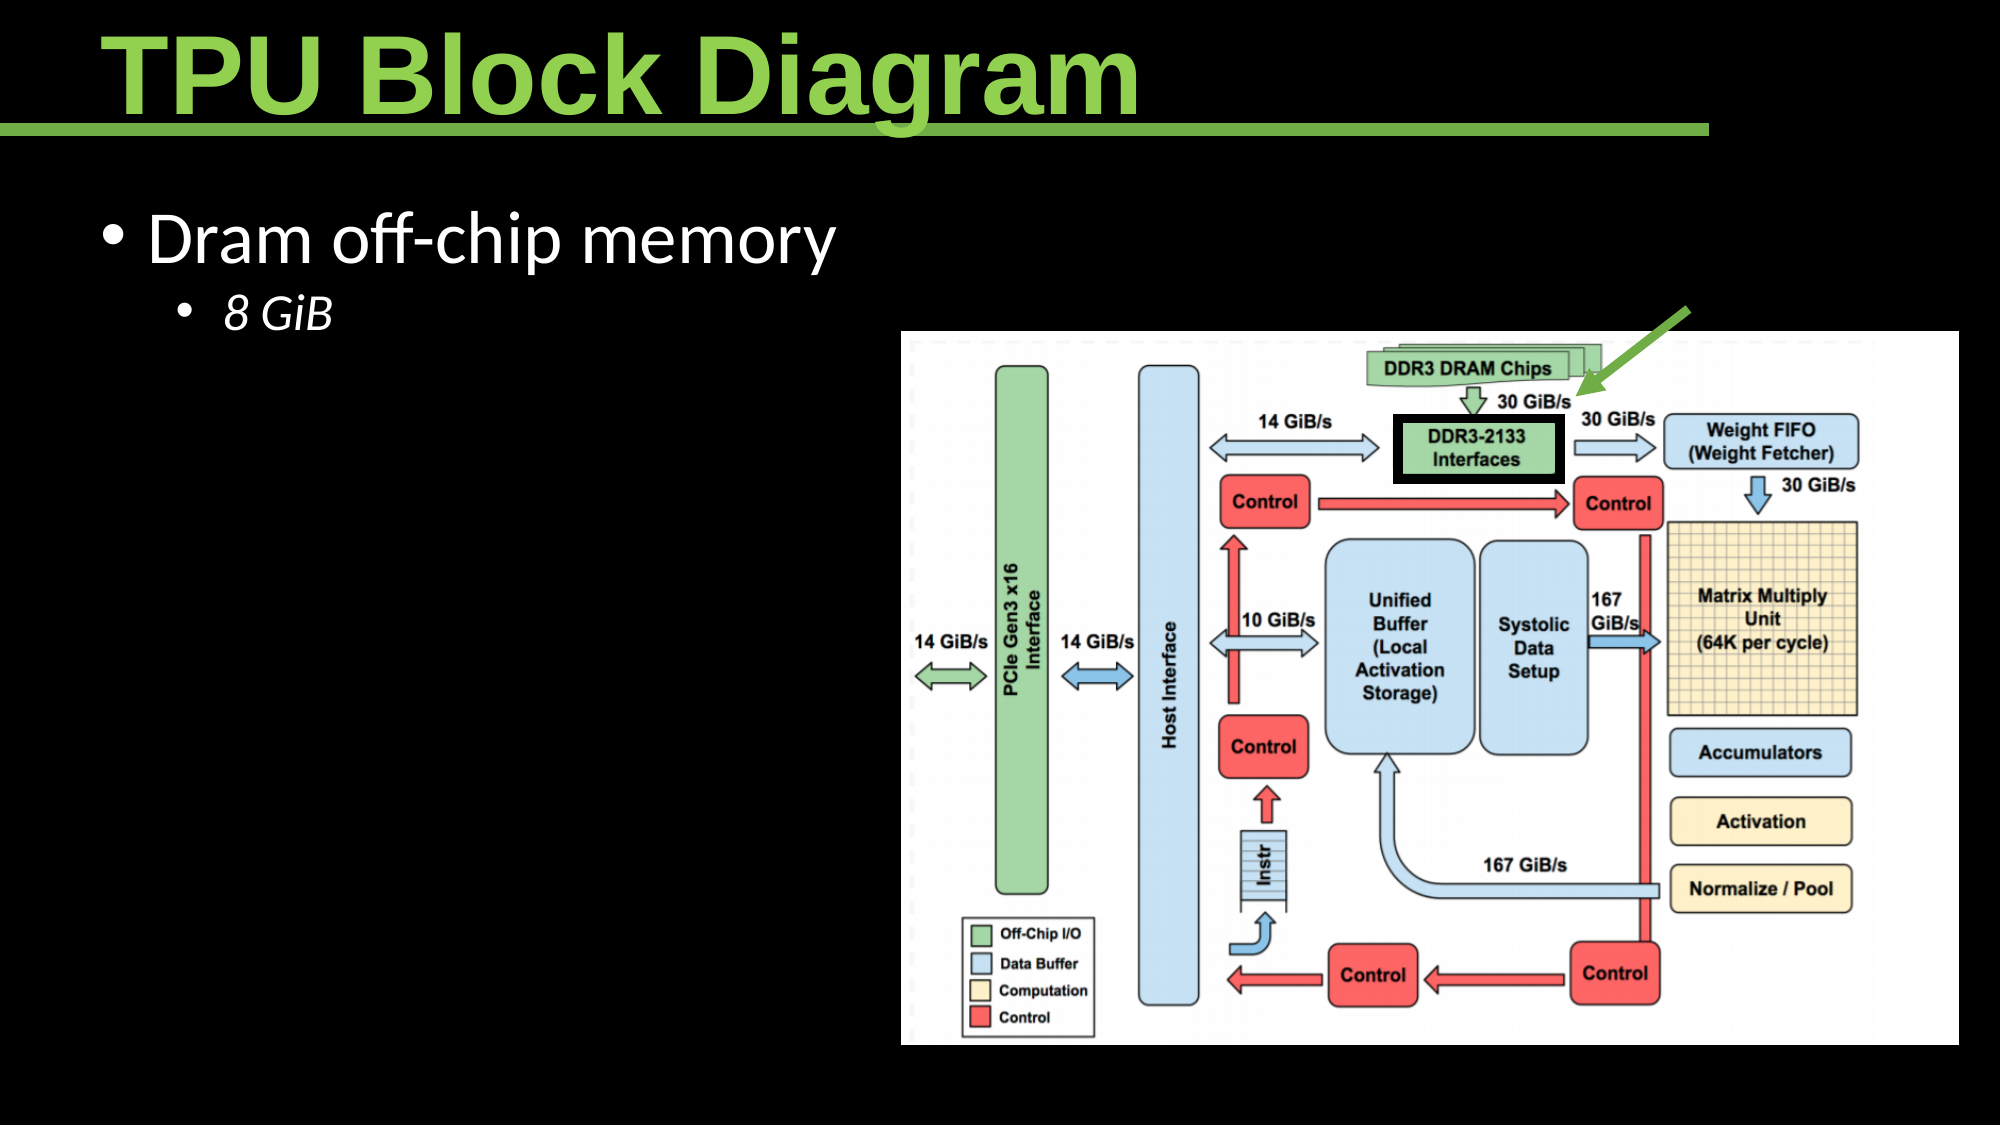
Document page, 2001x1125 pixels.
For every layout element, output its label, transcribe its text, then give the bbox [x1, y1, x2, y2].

text_box TPU Block Diagram [85, 0, 1229, 129]
text_box TPU Block Diagram [85, 130, 1229, 145]
text_box Dram off-chip memory 8 GiB [85, 181, 2000, 349]
picture [901, 331, 1959, 1045]
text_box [1575, 308, 1689, 397]
